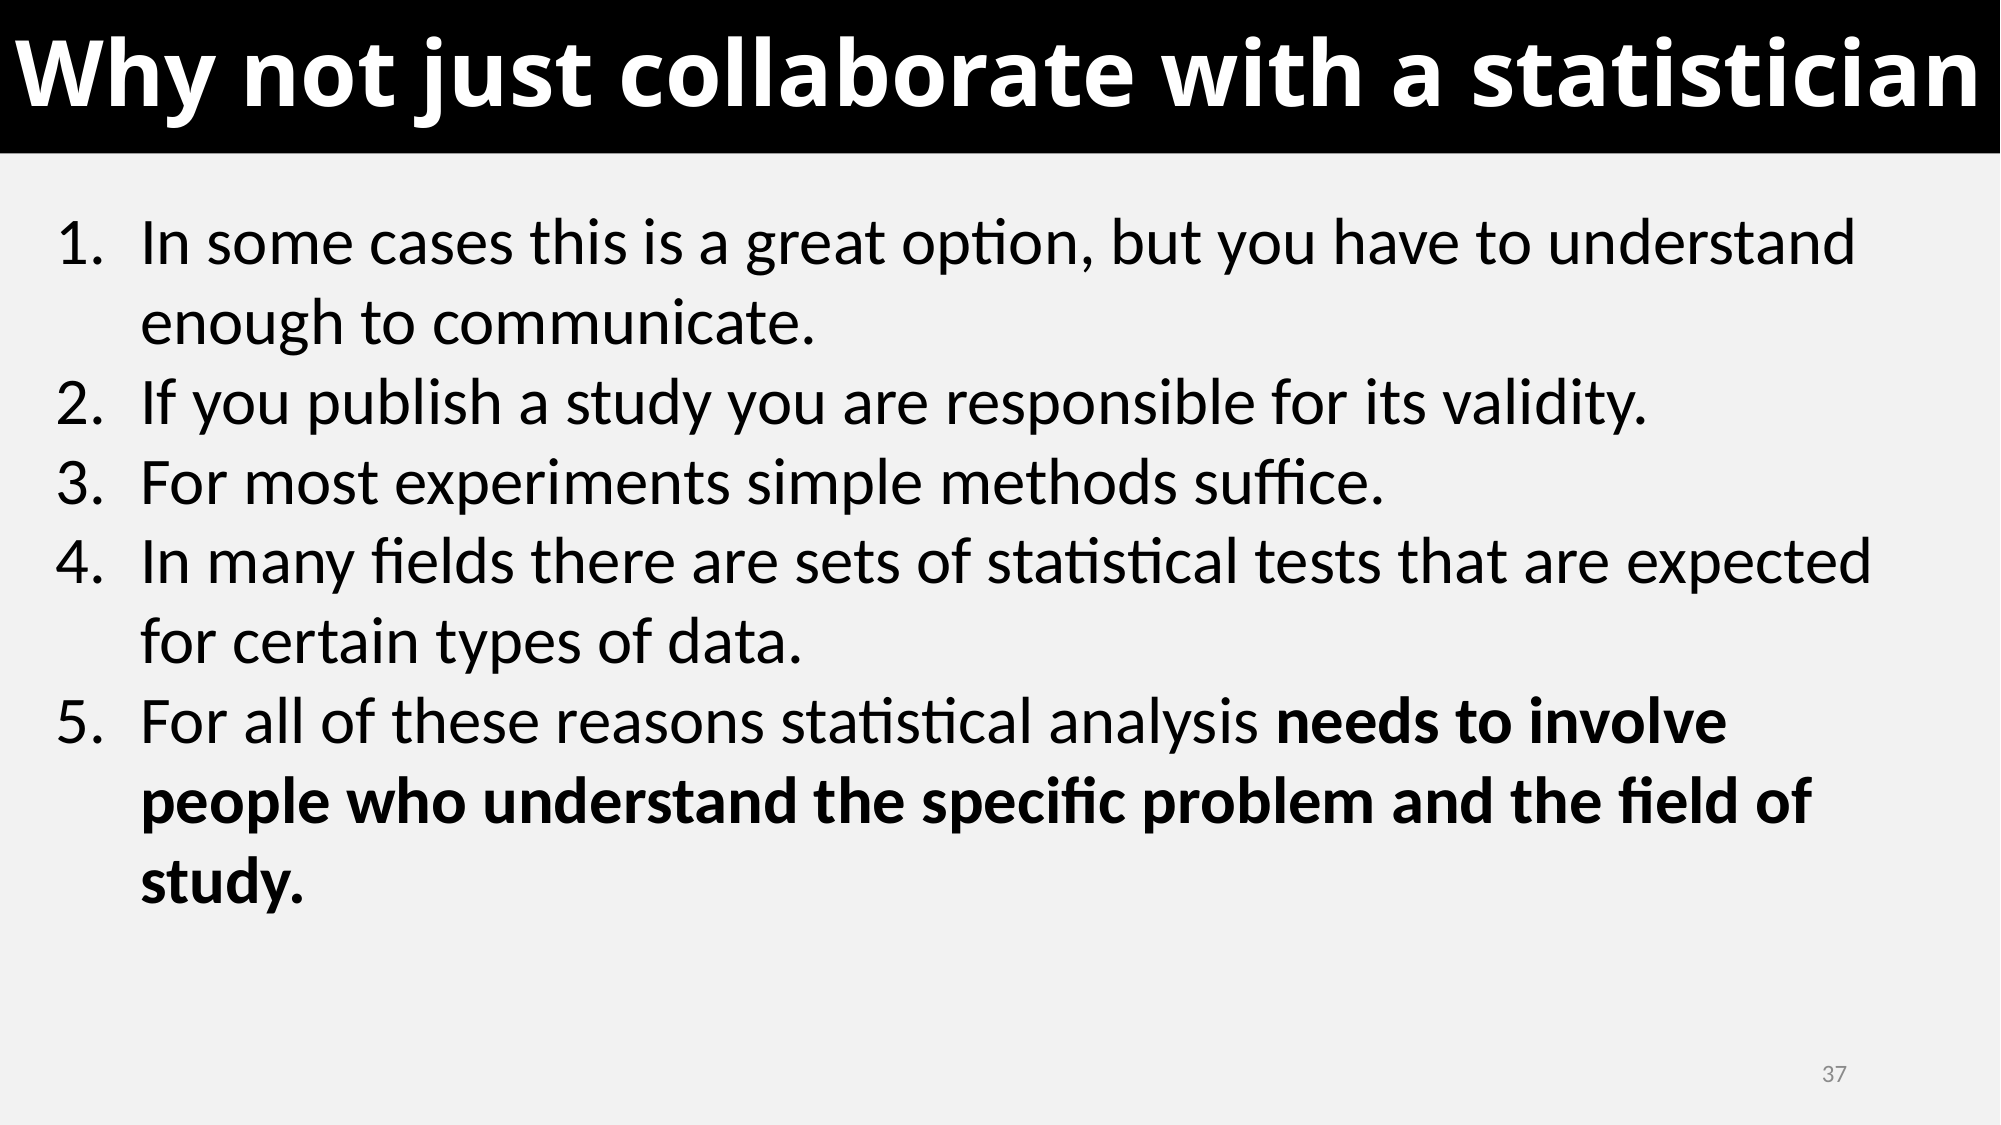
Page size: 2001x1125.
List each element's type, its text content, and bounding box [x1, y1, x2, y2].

title Why not just collaborate with a statistician [0, 0, 2000, 154]
slide_number 37 [1412, 1042, 1863, 1103]
text_box In some cases this is a great option, but you have to understand enough to communicate. If you publish a study you are responsible for its validity. For most experiments simple methods suffice. In many fields there are sets of statistical tests that are expected for certain types of data. For all of these reasons statistical analysis needs to involve people who understand the specific problem and the field of study. [41, 190, 1918, 925]
